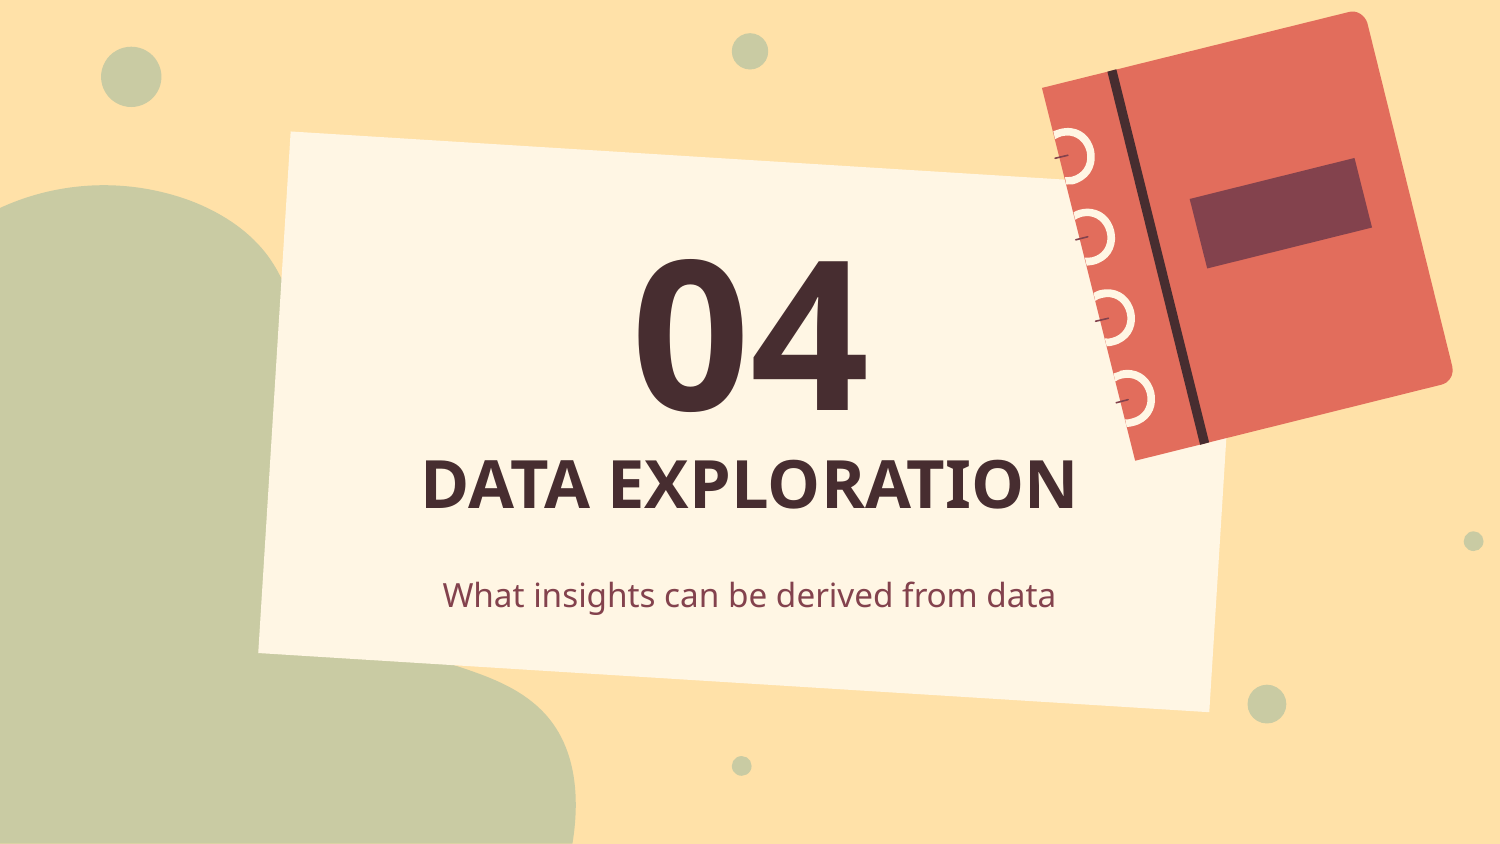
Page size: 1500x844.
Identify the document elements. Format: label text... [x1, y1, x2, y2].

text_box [1027, 0, 1467, 469]
subtitle What insights can be derived from data [389, 559, 1111, 632]
title DATA EXPLORATION [389, 435, 1111, 552]
text_box [258, 131, 1224, 713]
title 04 [389, 219, 1022, 435]
